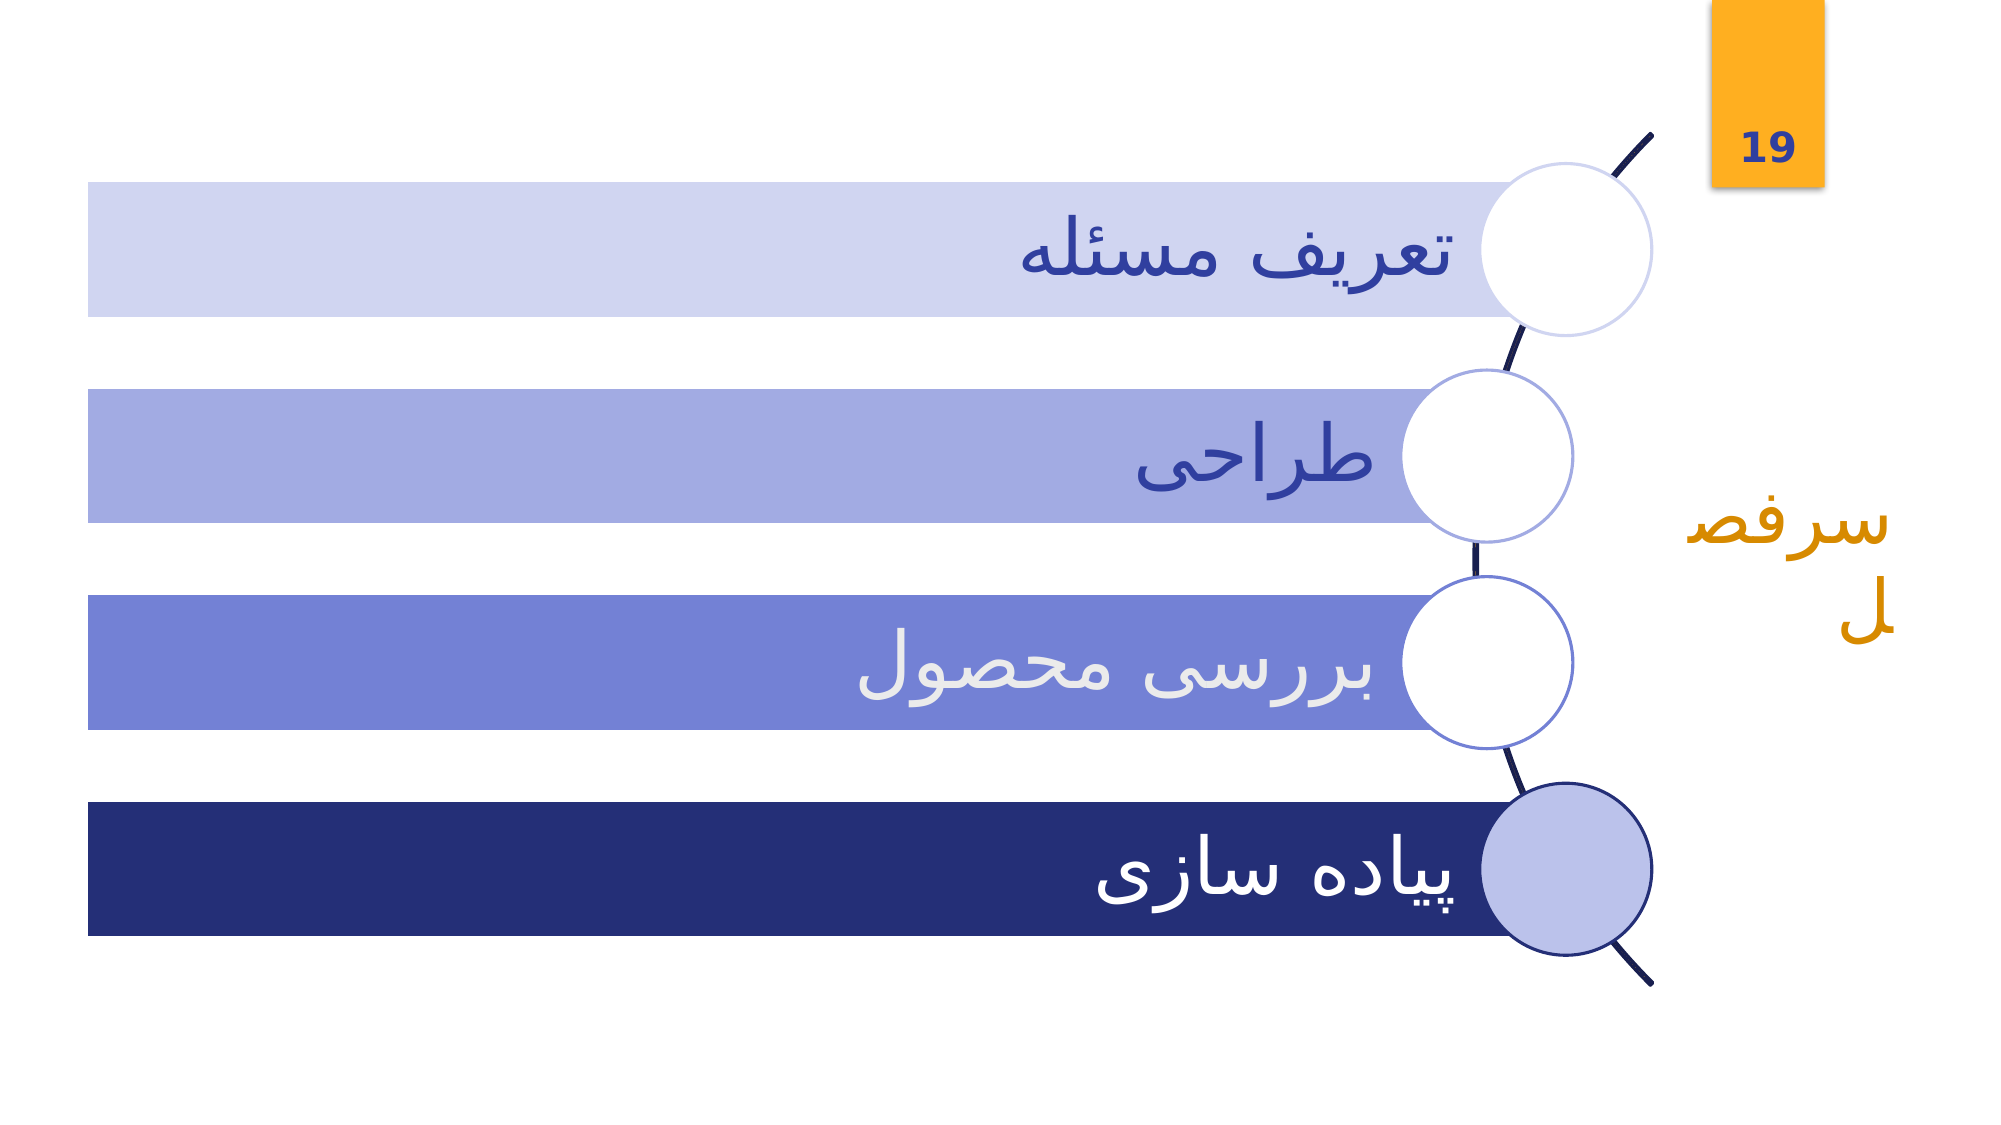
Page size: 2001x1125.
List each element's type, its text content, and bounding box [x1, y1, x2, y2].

text_box 19 [1712, 113, 1825, 179]
text_box سرفصل [1672, 500, 1909, 617]
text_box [73, 111, 1667, 1008]
